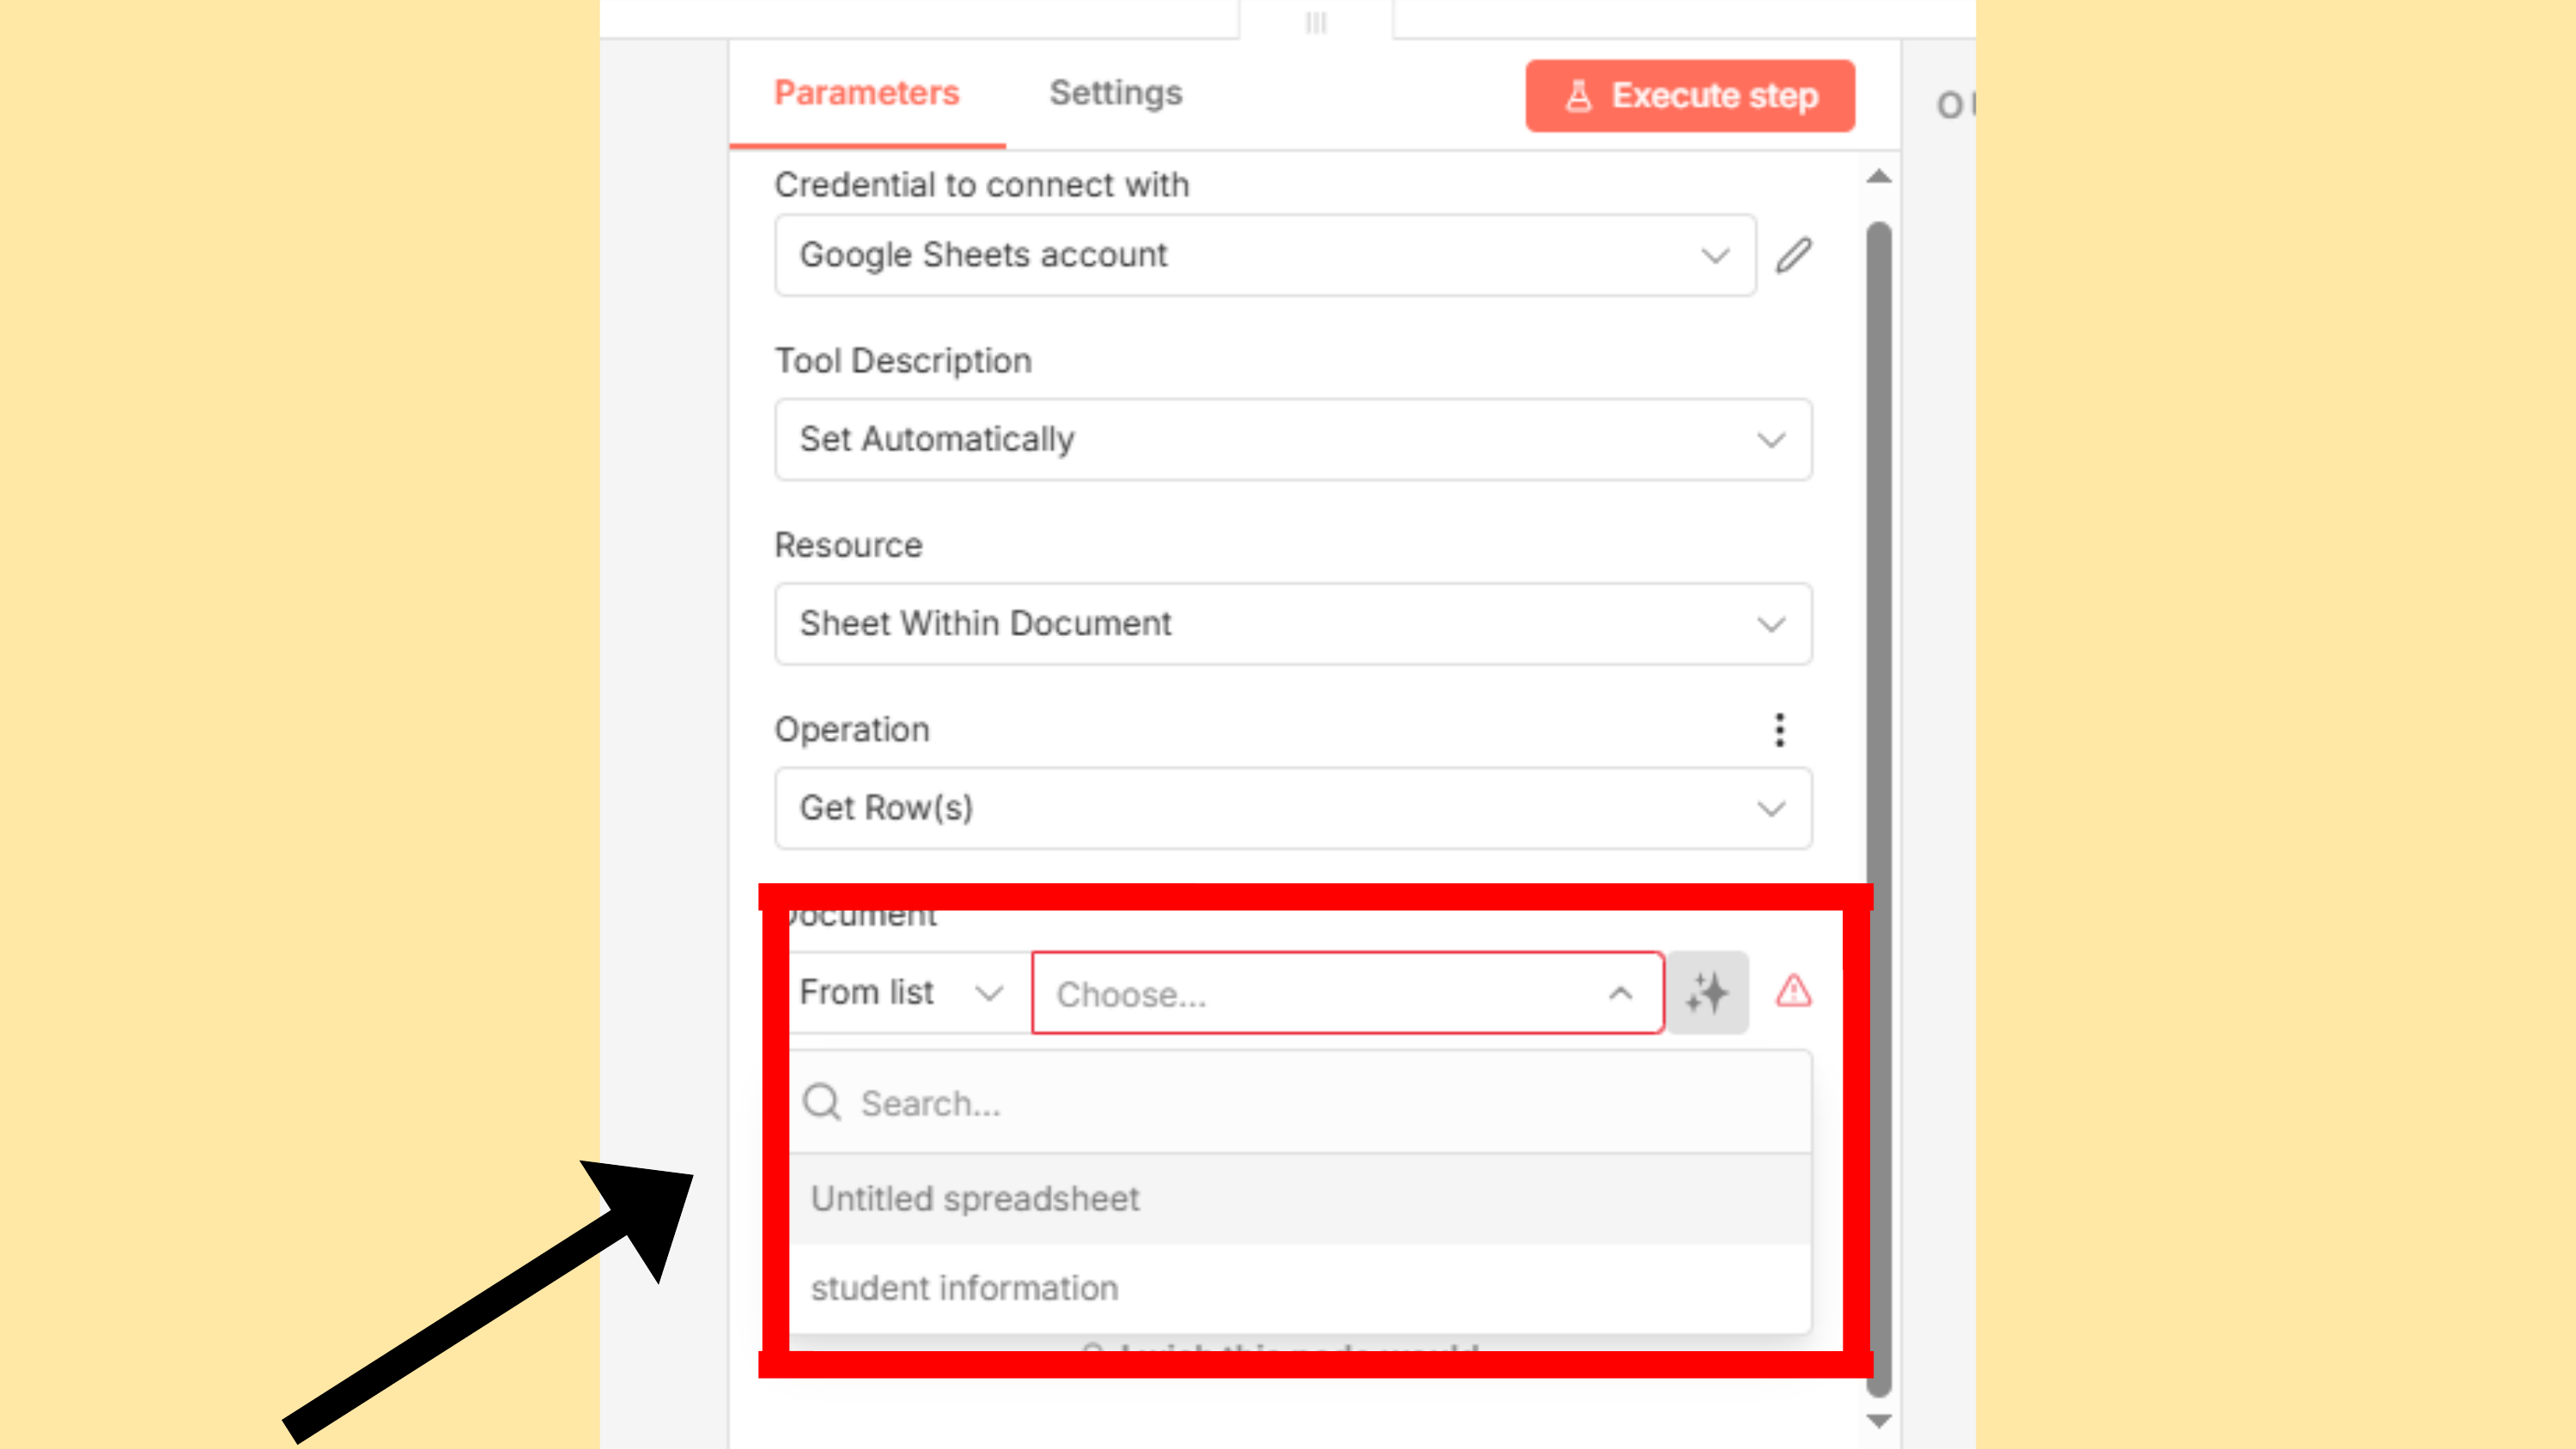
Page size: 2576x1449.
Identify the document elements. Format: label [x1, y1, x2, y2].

text_box [599, 0, 1977, 1449]
text_box [758, 886, 1874, 1375]
text_box [289, 1173, 694, 1433]
